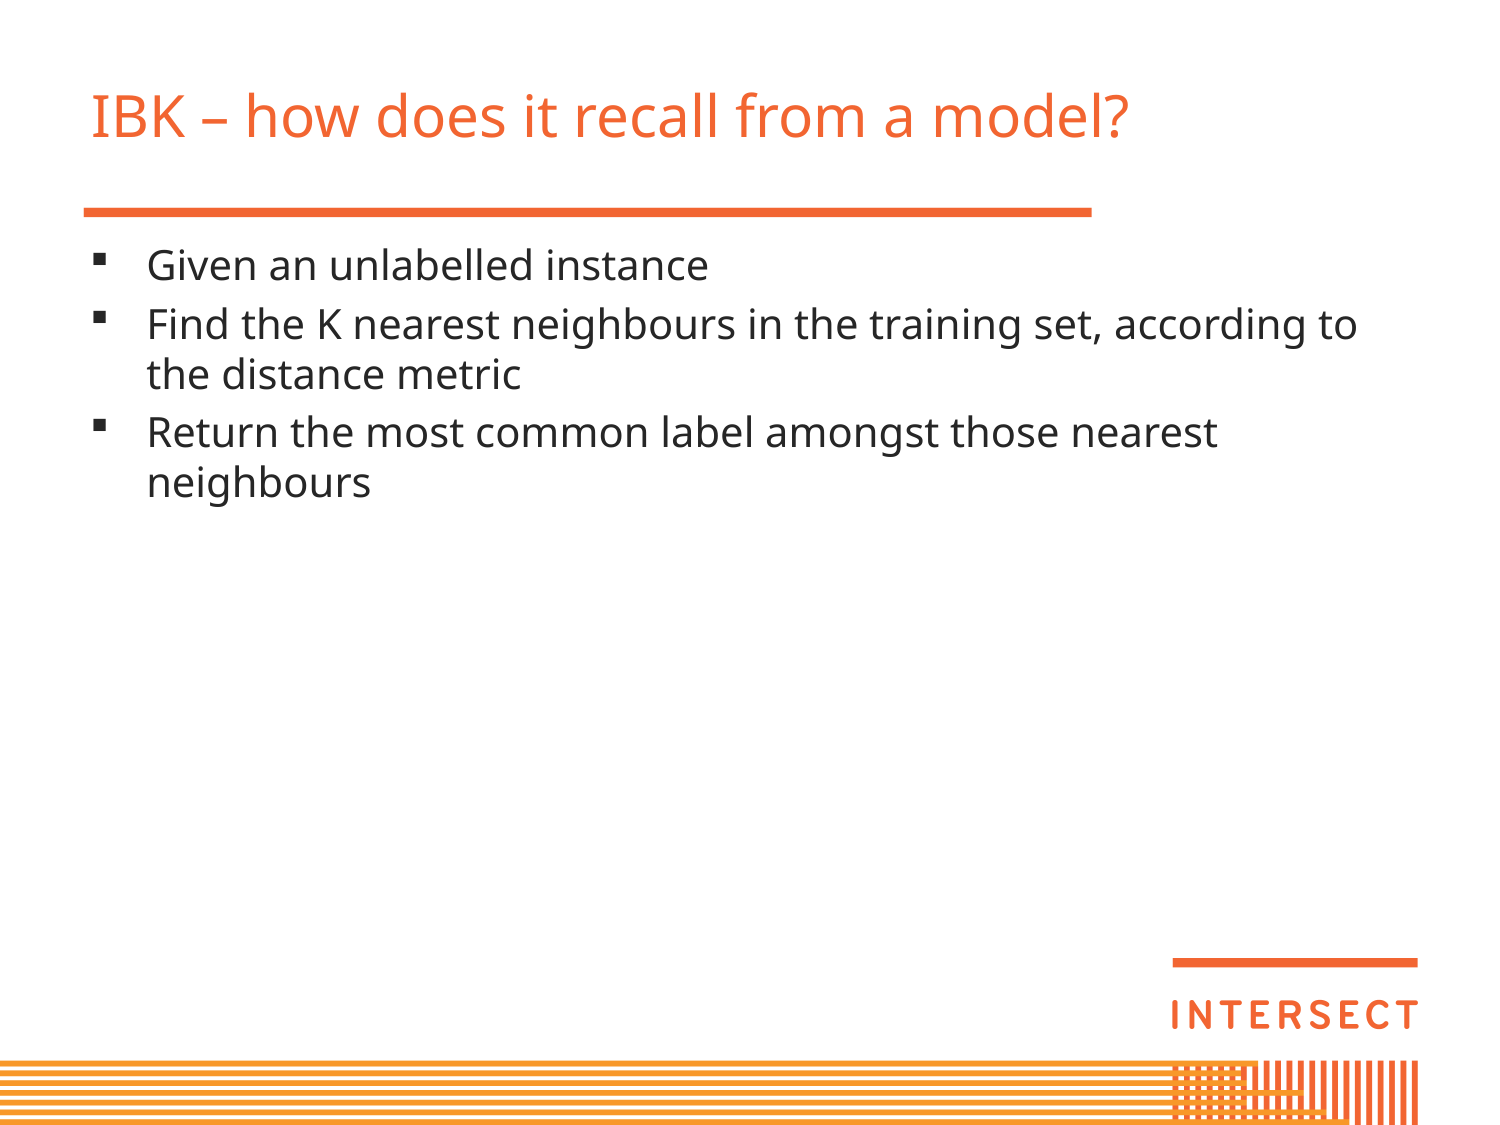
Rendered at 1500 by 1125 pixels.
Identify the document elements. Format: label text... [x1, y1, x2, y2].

list Given an unlabelled instance Find the K nearest neighbours in the training set, according to the distance metric Return the most common label amongst those nearest neighbours [74, 231, 1426, 929]
picture [0, 0, 1500, 1125]
title IBK – how does it recall from a model? [76, 20, 1424, 209]
